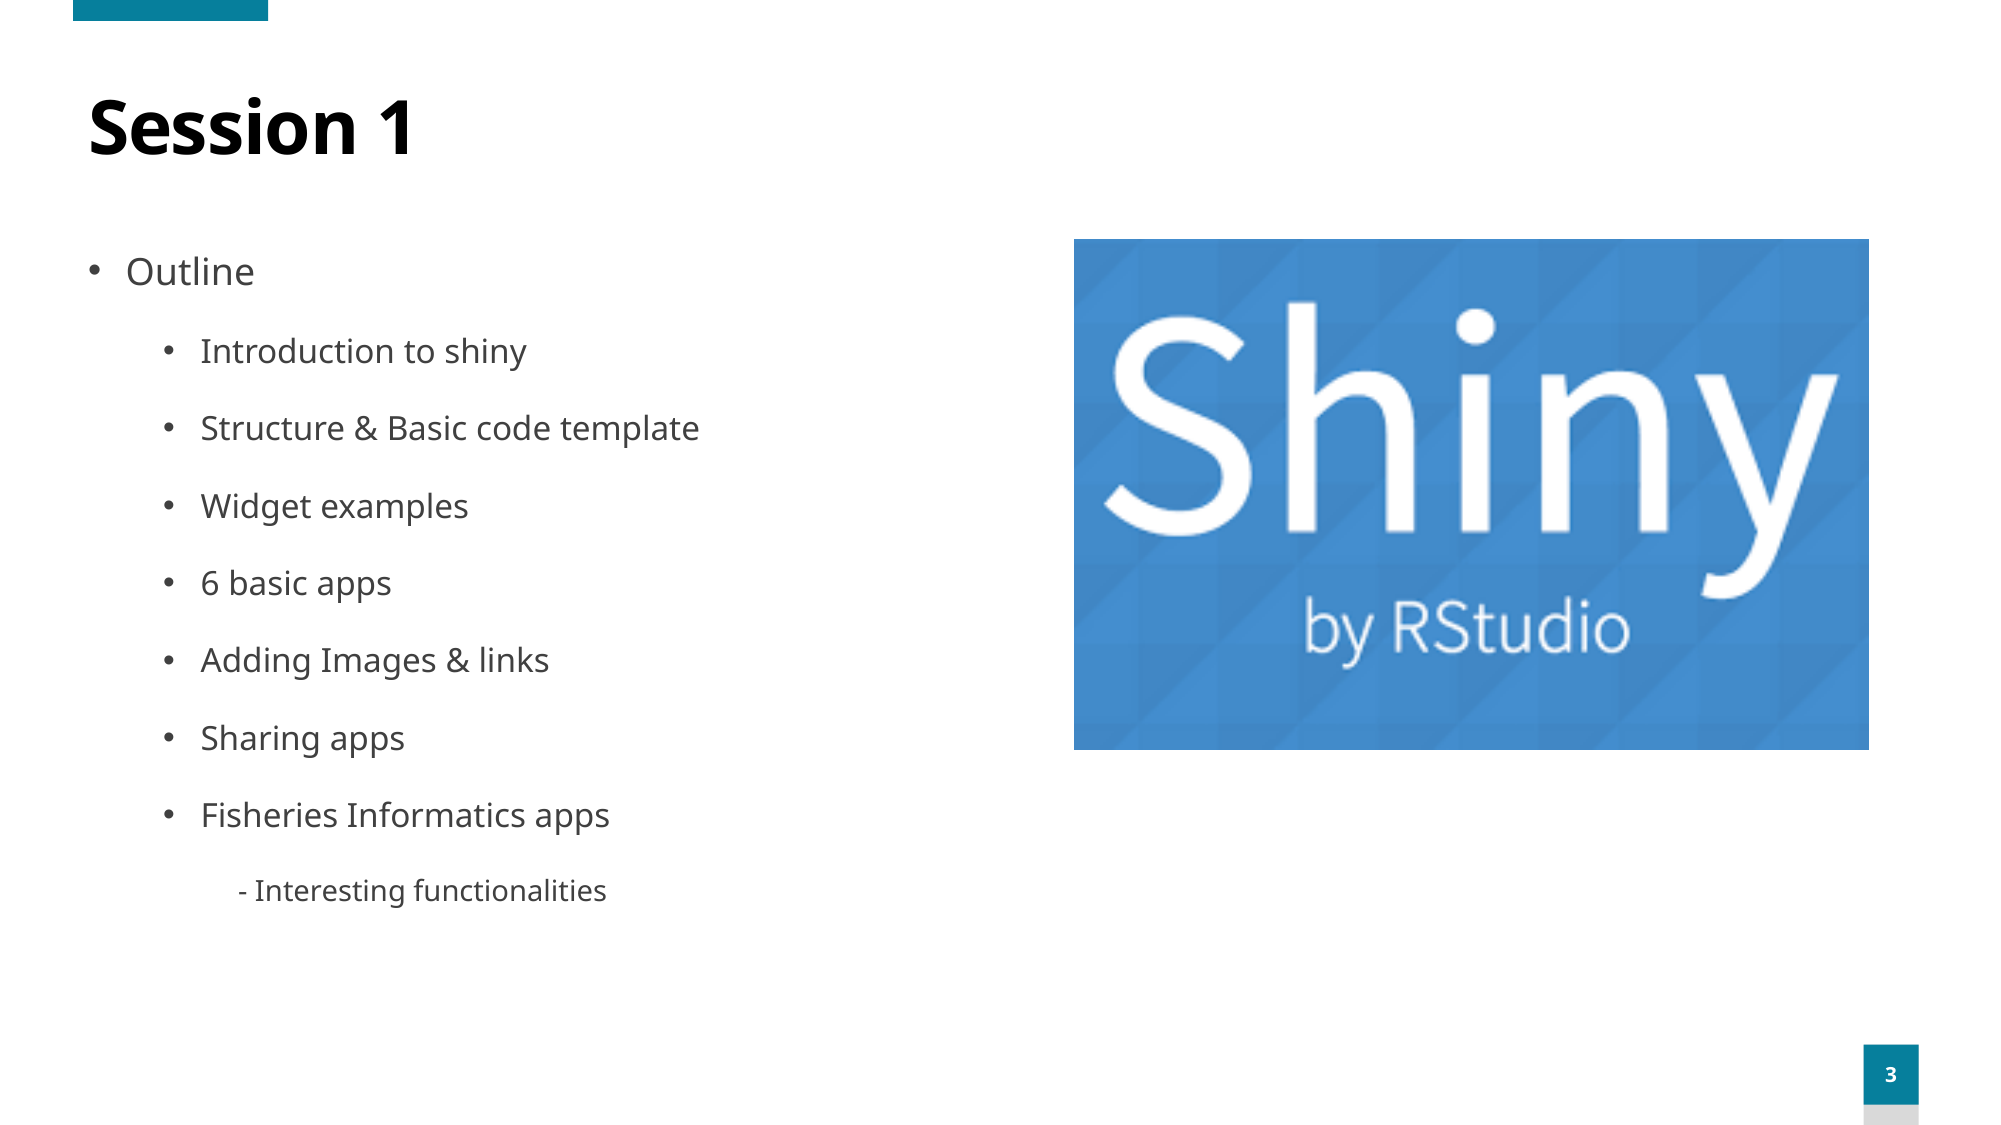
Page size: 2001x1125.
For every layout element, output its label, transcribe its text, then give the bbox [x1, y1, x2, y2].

picture [1074, 239, 1869, 750]
list Outline Introduction to shiny Structure & Basic code template Widget examples 6 basic apps Adding Images & links Sharing apps Fisheries Informatics apps - Interesting functionalities [73, 239, 1391, 1023]
title Session 1 [73, 82, 1907, 179]
